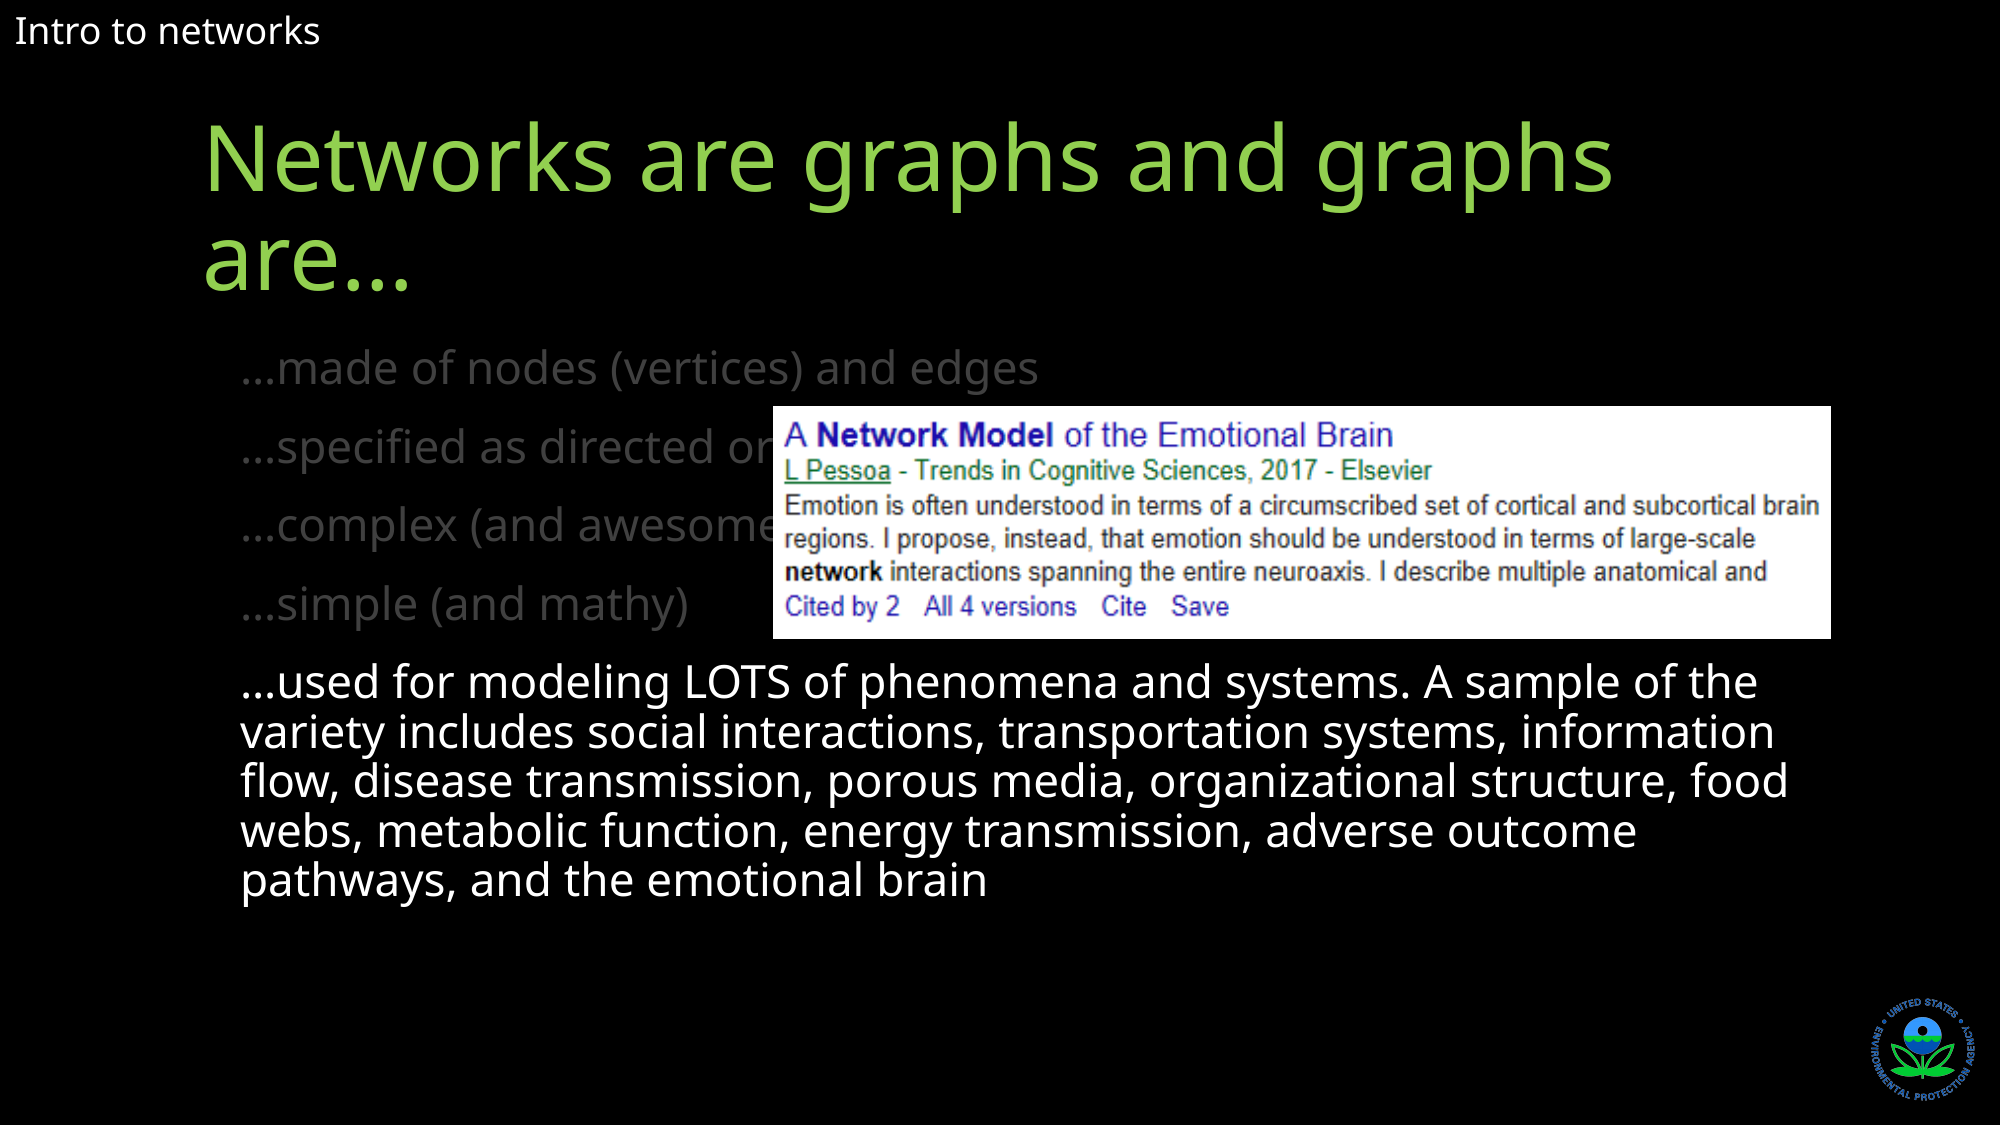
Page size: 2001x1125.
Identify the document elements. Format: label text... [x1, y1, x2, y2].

list …made of nodes (vertices) and edges …specified as directed or undirected …complex (and awesome looking) …simple (and mathy) …used for modeling LOTS of phenomena and systems. A sample of the variety includes social interactions, transportation systems, information flow, disease transmission, porous media, organizational structure, food webs, metabolic function, energy transmission, adverse outcome pathways, and the emotional brain [187, 337, 1808, 1000]
picture [772, 405, 1831, 640]
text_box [1865, 994, 1981, 1106]
text_box Intro to networks [0, 0, 431, 60]
title Networks are graphs and graphs are… [187, 99, 1808, 323]
